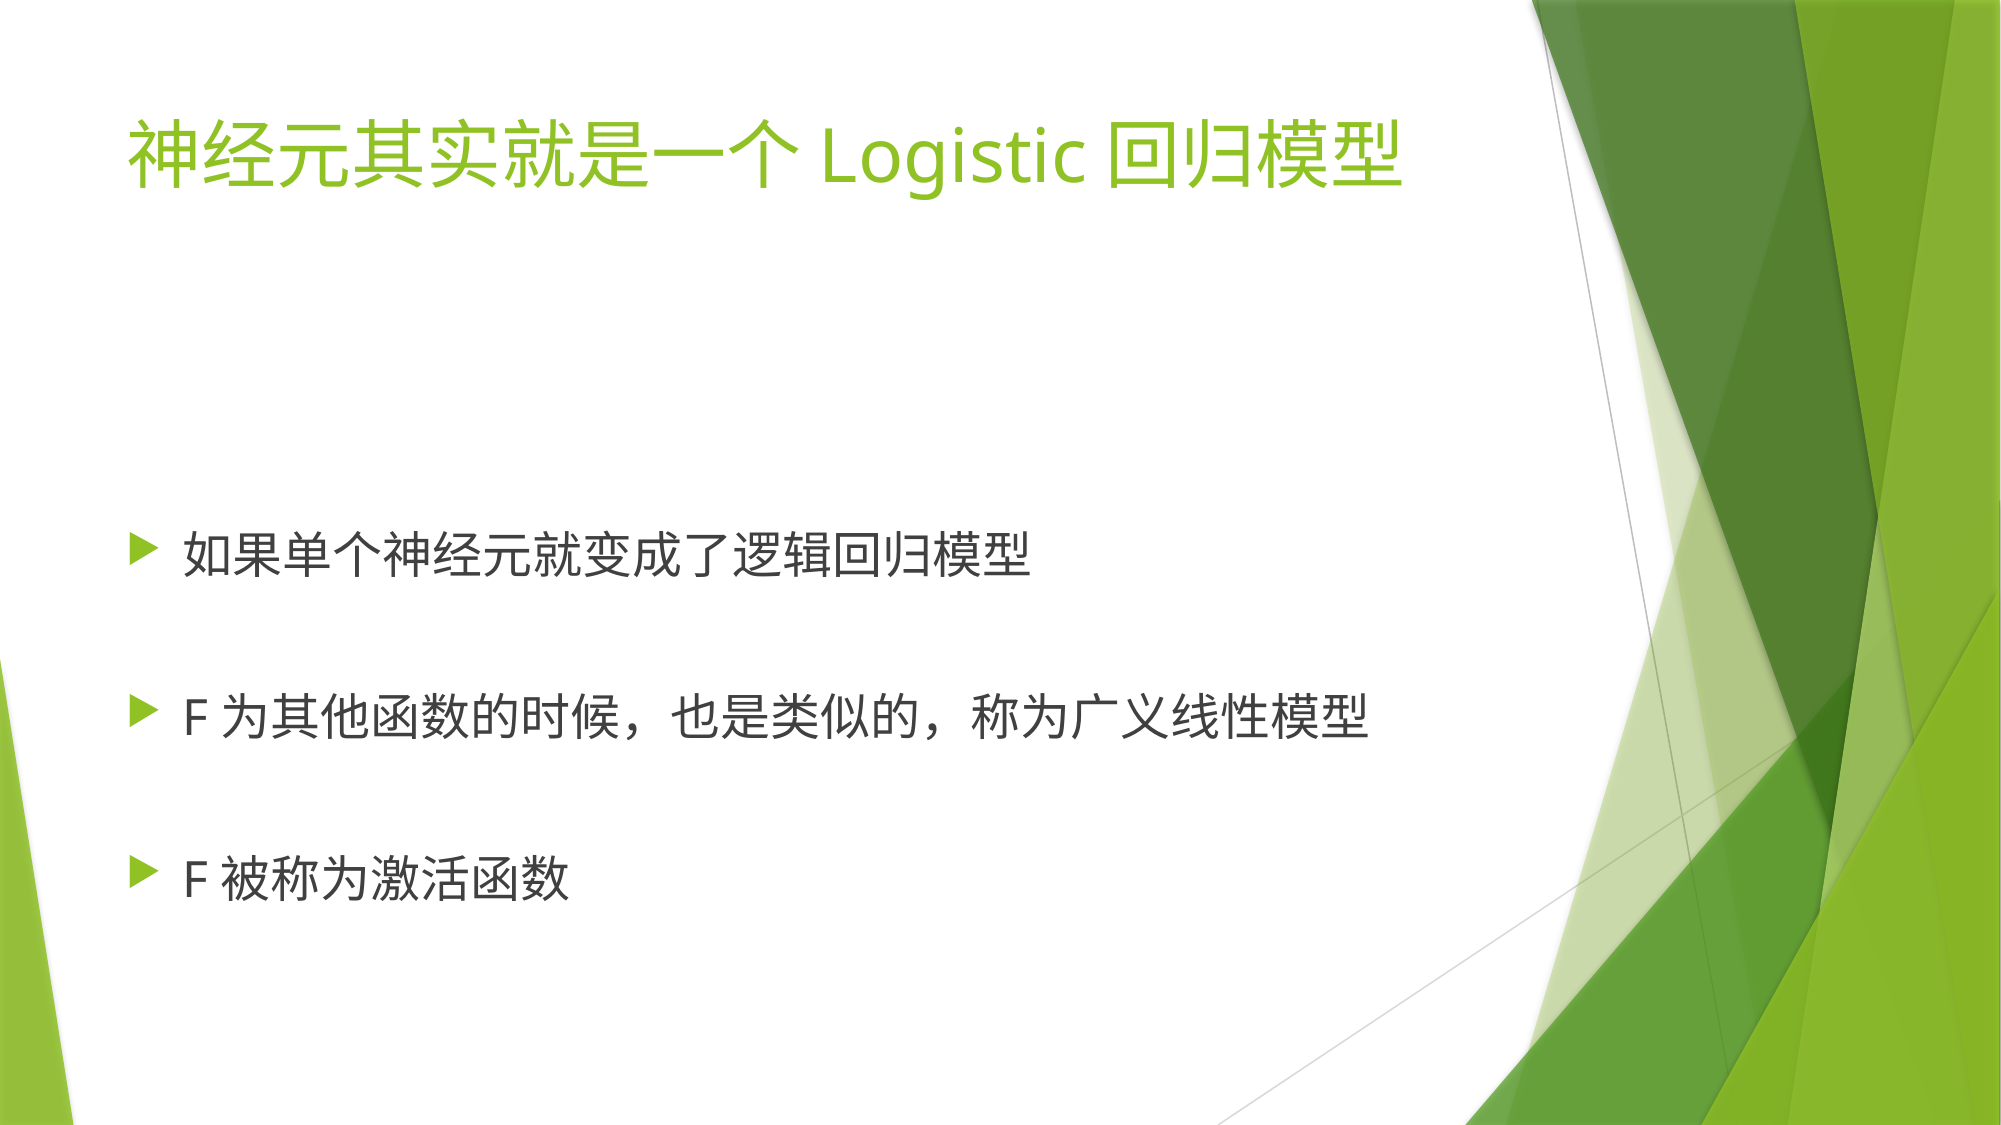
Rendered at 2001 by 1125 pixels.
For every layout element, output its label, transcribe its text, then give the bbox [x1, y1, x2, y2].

title 神经元其实就是一个Logistic回归模型 [111, 99, 1522, 317]
